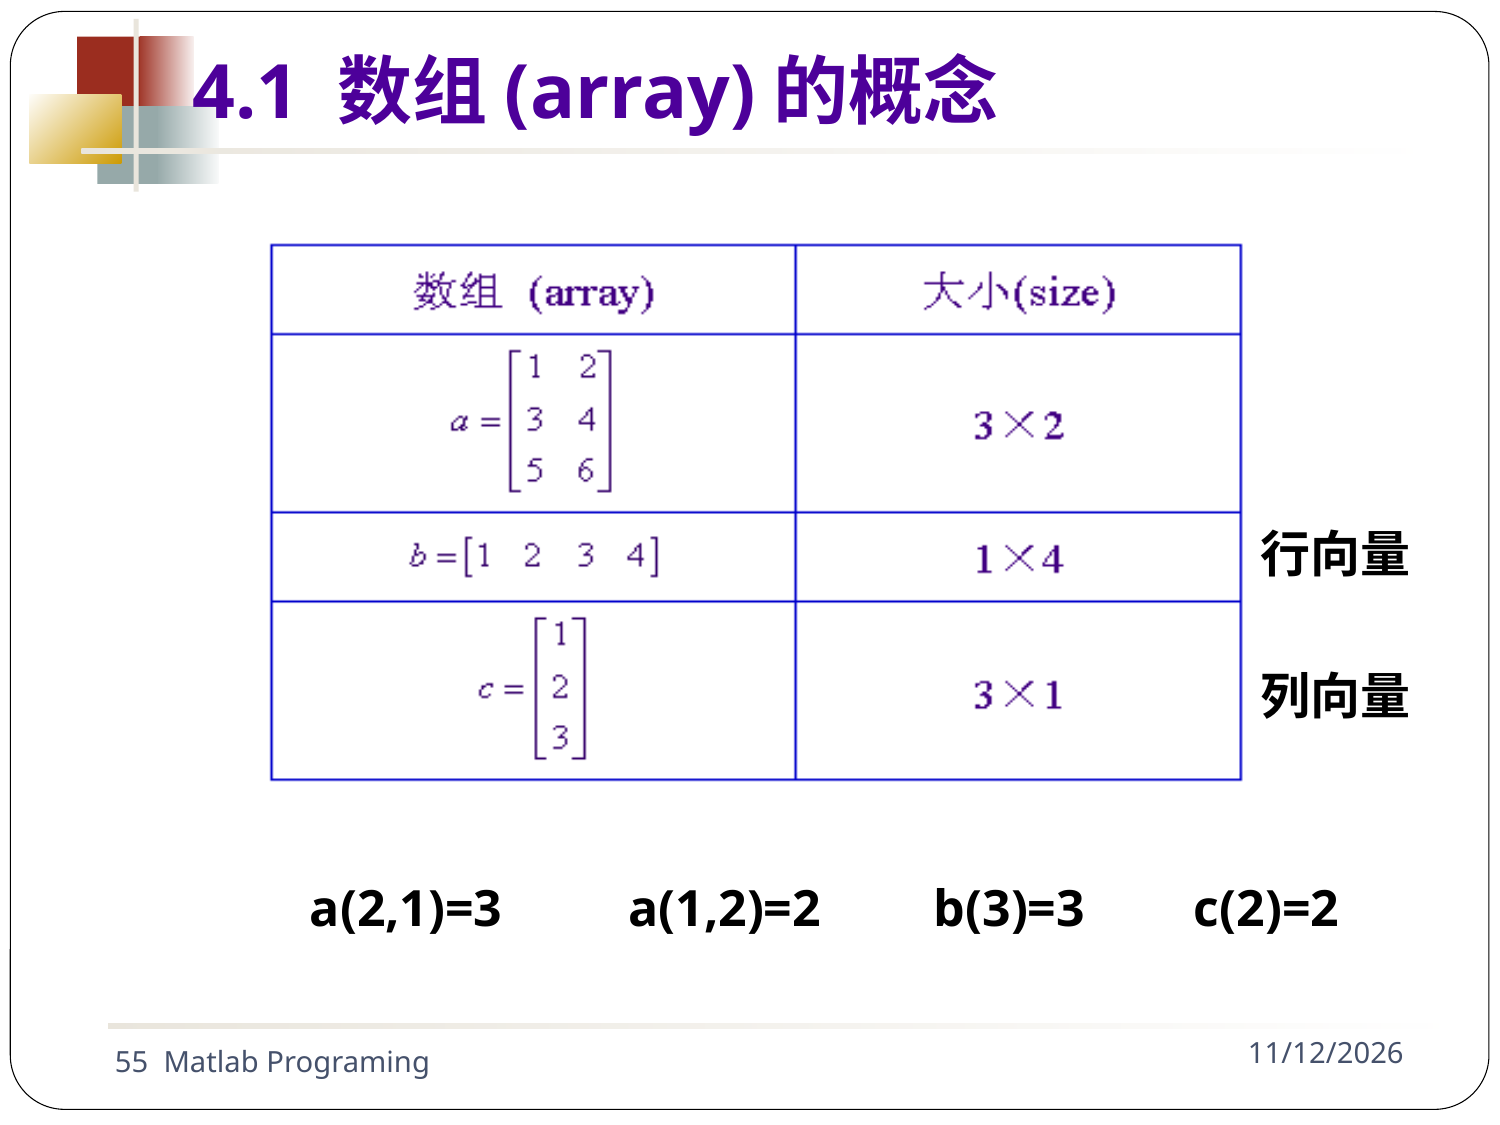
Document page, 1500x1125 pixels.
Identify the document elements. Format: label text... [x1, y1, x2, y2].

text_box [1012, 1015, 1419, 1094]
text_box 行向量 [1263, 515, 1471, 591]
title 4.1 数组(array)的概念 [176, 42, 1456, 150]
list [253, 231, 1258, 804]
text_box 55 Matlab Programing [100, 1023, 751, 1099]
text_box a(2,1)=3 [295, 869, 518, 945]
text_box a(1,2)=2 [613, 869, 836, 945]
text_box 列向量 [1263, 656, 1459, 732]
text_box c(2)=2 [1179, 869, 1355, 945]
text_box b(3)=3 [918, 869, 1100, 945]
